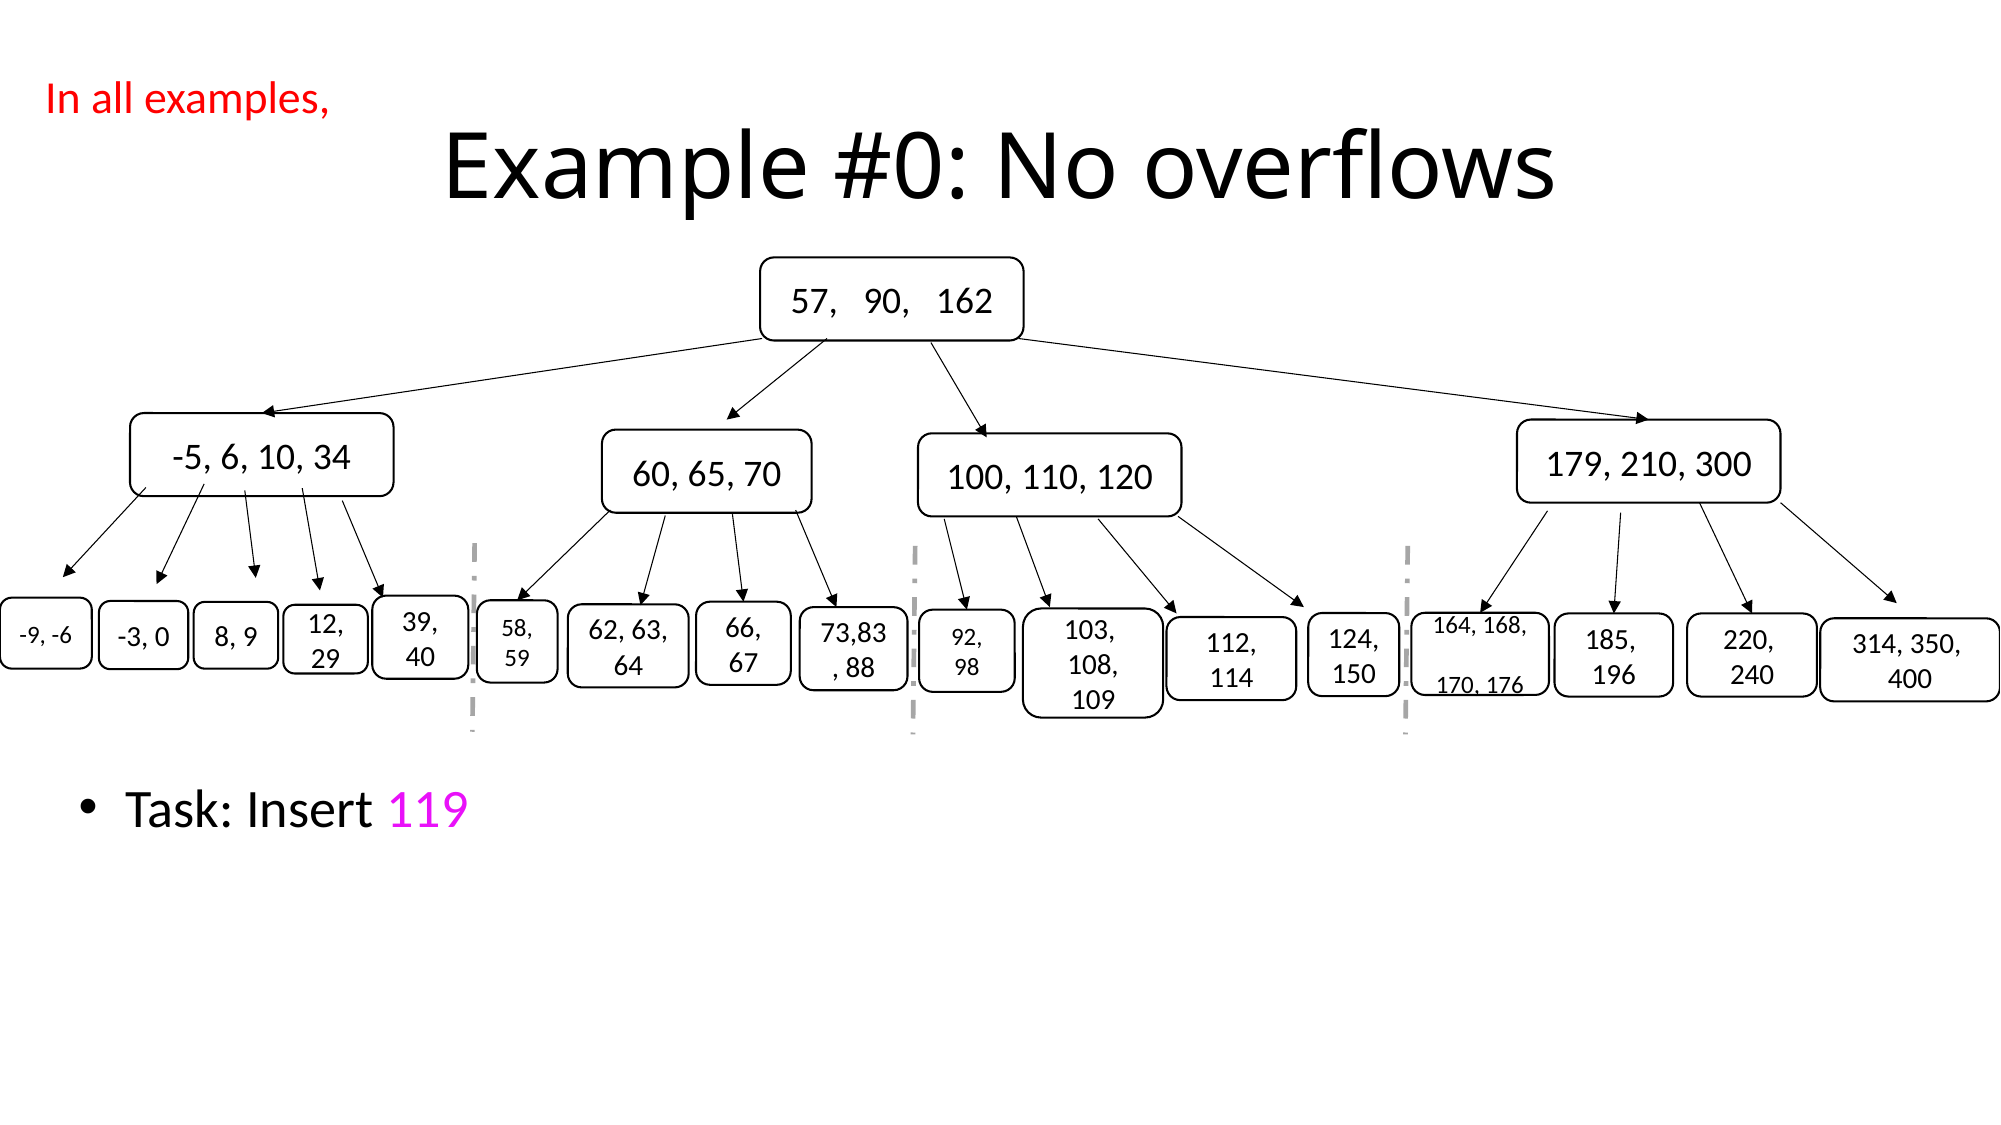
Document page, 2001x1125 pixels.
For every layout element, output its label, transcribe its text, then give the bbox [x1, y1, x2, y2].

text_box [640, 515, 666, 606]
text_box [261, 338, 726, 414]
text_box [732, 514, 744, 602]
text_box 60, 65, 70 [600, 428, 813, 514]
text_box 66, 67 [694, 600, 792, 686]
text_box 185, 196 [1553, 612, 1675, 698]
text_box 103, 108, 109 [1021, 607, 1165, 701]
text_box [930, 342, 987, 438]
text_box 39, 40 [371, 594, 470, 680]
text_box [944, 518, 967, 610]
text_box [62, 487, 146, 578]
text_box 112, 114 [1165, 615, 1298, 701]
text_box 8, 9 [192, 600, 280, 670]
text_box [1613, 512, 1621, 614]
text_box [726, 338, 827, 420]
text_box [244, 490, 256, 578]
text_box 220, 240 [1686, 612, 1818, 698]
text_box 314, 350, 400 [1819, 617, 2000, 703]
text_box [795, 510, 837, 608]
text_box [156, 483, 205, 585]
text_box 164, 168, 170, 176 [1410, 611, 1551, 697]
text_box -5, 6, 10, 34 [128, 411, 395, 498]
text_box 179, 210, 300 [1515, 418, 1782, 504]
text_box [1018, 338, 1649, 420]
text_box 58, 59 [475, 599, 559, 684]
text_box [302, 488, 320, 591]
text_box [1098, 518, 1177, 614]
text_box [1699, 502, 1753, 614]
text_box 92, 98 [918, 608, 1016, 693]
text_box Task: Insert 119 [63, 701, 1973, 846]
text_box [342, 500, 383, 598]
text_box 73,83, 88 [798, 606, 909, 692]
text_box 62, 63, 64 [566, 603, 690, 689]
text_box 12, 29 [282, 603, 369, 675]
text_box -9, -6 [0, 596, 93, 670]
title Example #0: No overflows [137, 59, 1863, 278]
text_box 124, 150 [1307, 611, 1401, 698]
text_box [1016, 516, 1050, 608]
text_box 100, 110, 120 [916, 432, 1183, 518]
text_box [1480, 510, 1548, 613]
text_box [912, 545, 916, 735]
text_box -3, 0 [97, 599, 190, 671]
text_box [517, 509, 611, 601]
text_box 57, 90, 162 [759, 256, 1025, 342]
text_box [1780, 502, 1897, 604]
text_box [1177, 516, 1304, 608]
